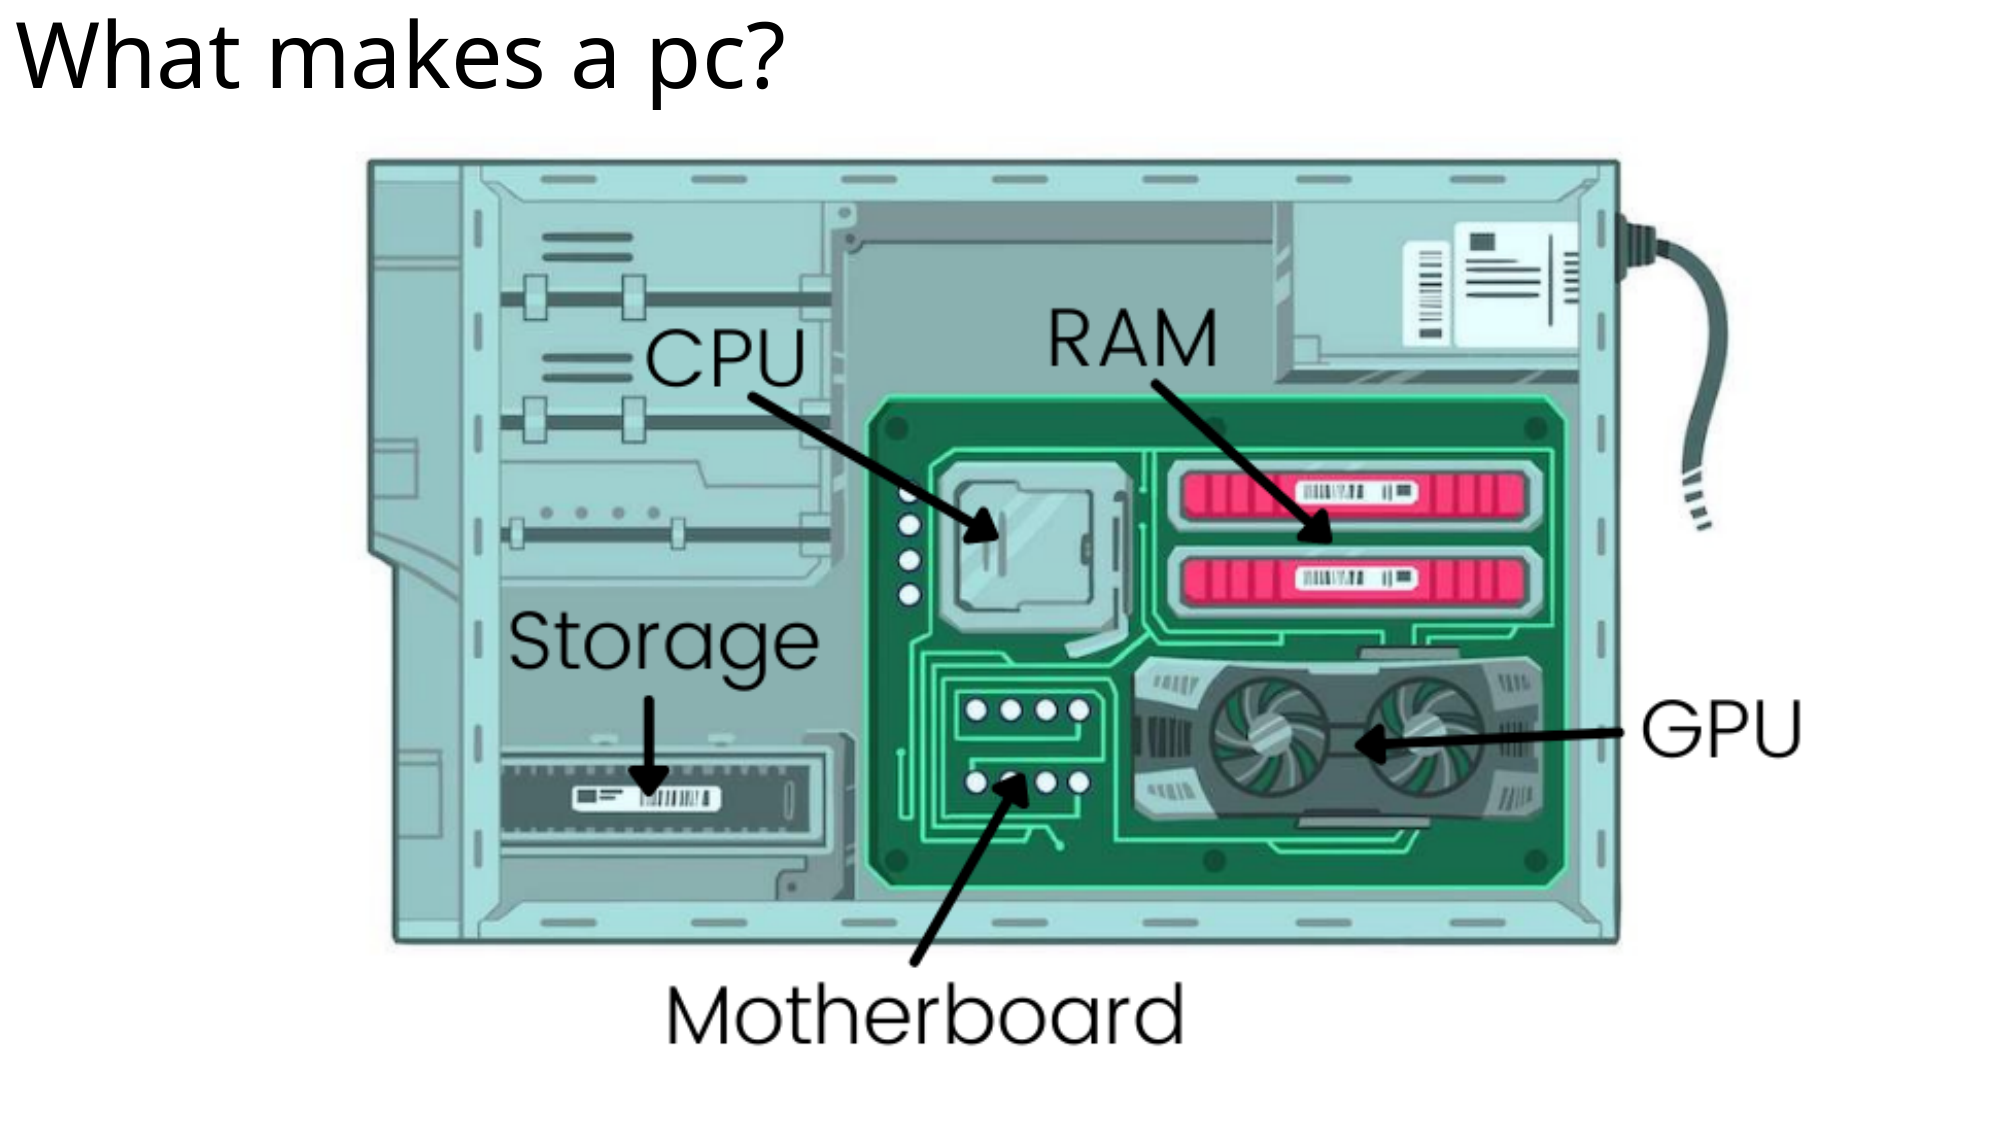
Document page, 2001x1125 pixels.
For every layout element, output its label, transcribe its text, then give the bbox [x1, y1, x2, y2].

picture [333, 117, 1830, 1108]
title What makes a pc? [0, 0, 1725, 118]
